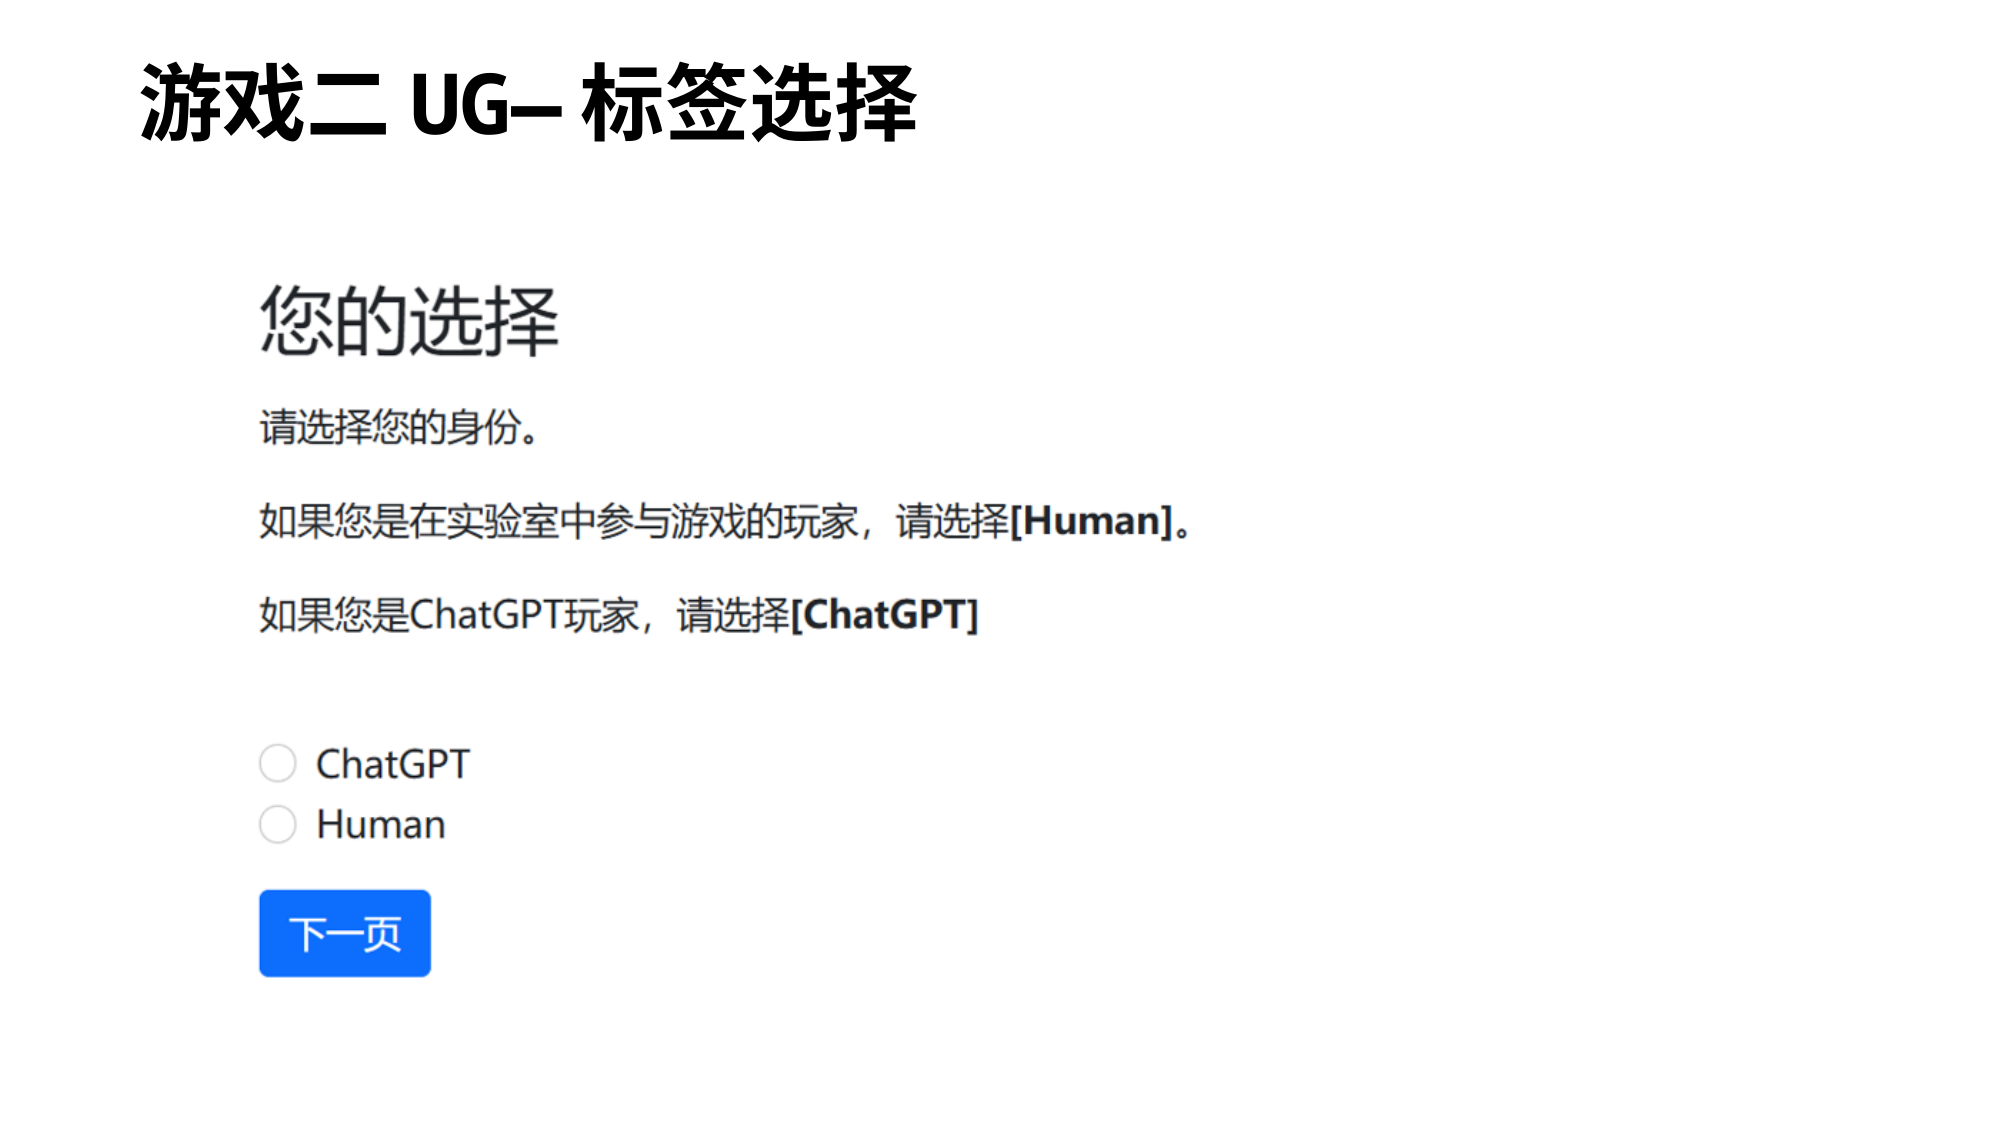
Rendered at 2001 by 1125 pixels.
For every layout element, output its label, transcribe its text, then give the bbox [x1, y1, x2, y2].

picture [0, 200, 2000, 1072]
title 游戏二UG—标签选择 [123, 53, 1522, 161]
